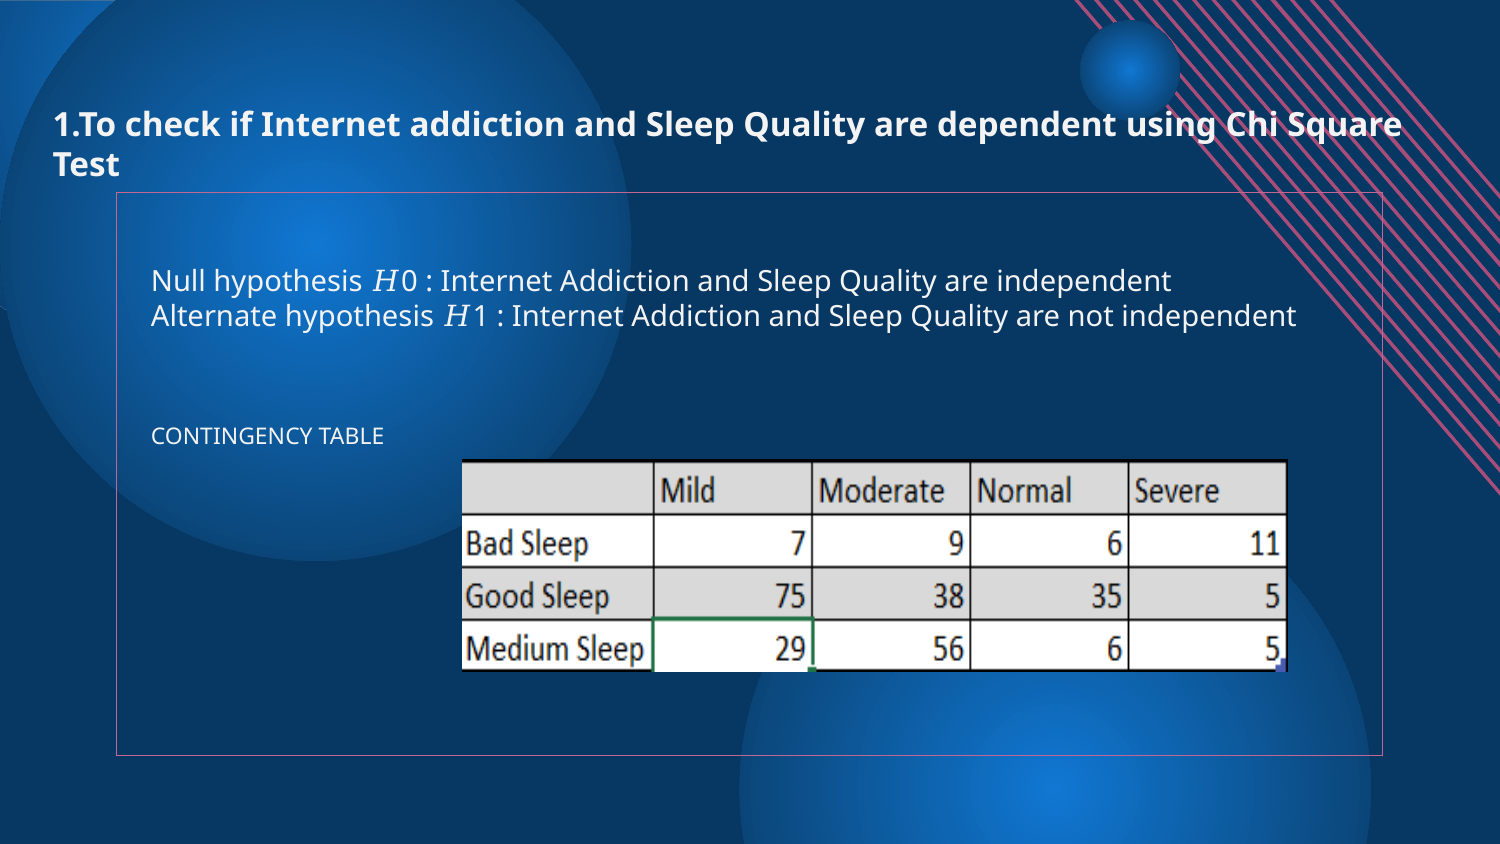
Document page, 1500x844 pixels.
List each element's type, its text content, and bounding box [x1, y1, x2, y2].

list Null hypothesis 𝐻0 : Internet Addiction and Sleep Quality are independent Alternate hypothesis 𝐻1 : Internet Addiction and Sleep Quality are not independent CONTINGENCY TABLE [116, 192, 1383, 756]
picture [462, 459, 1288, 673]
title 1.To check if Internet addiction and Sleep Quality are dependent using Chi Square Test [37, 88, 1463, 183]
